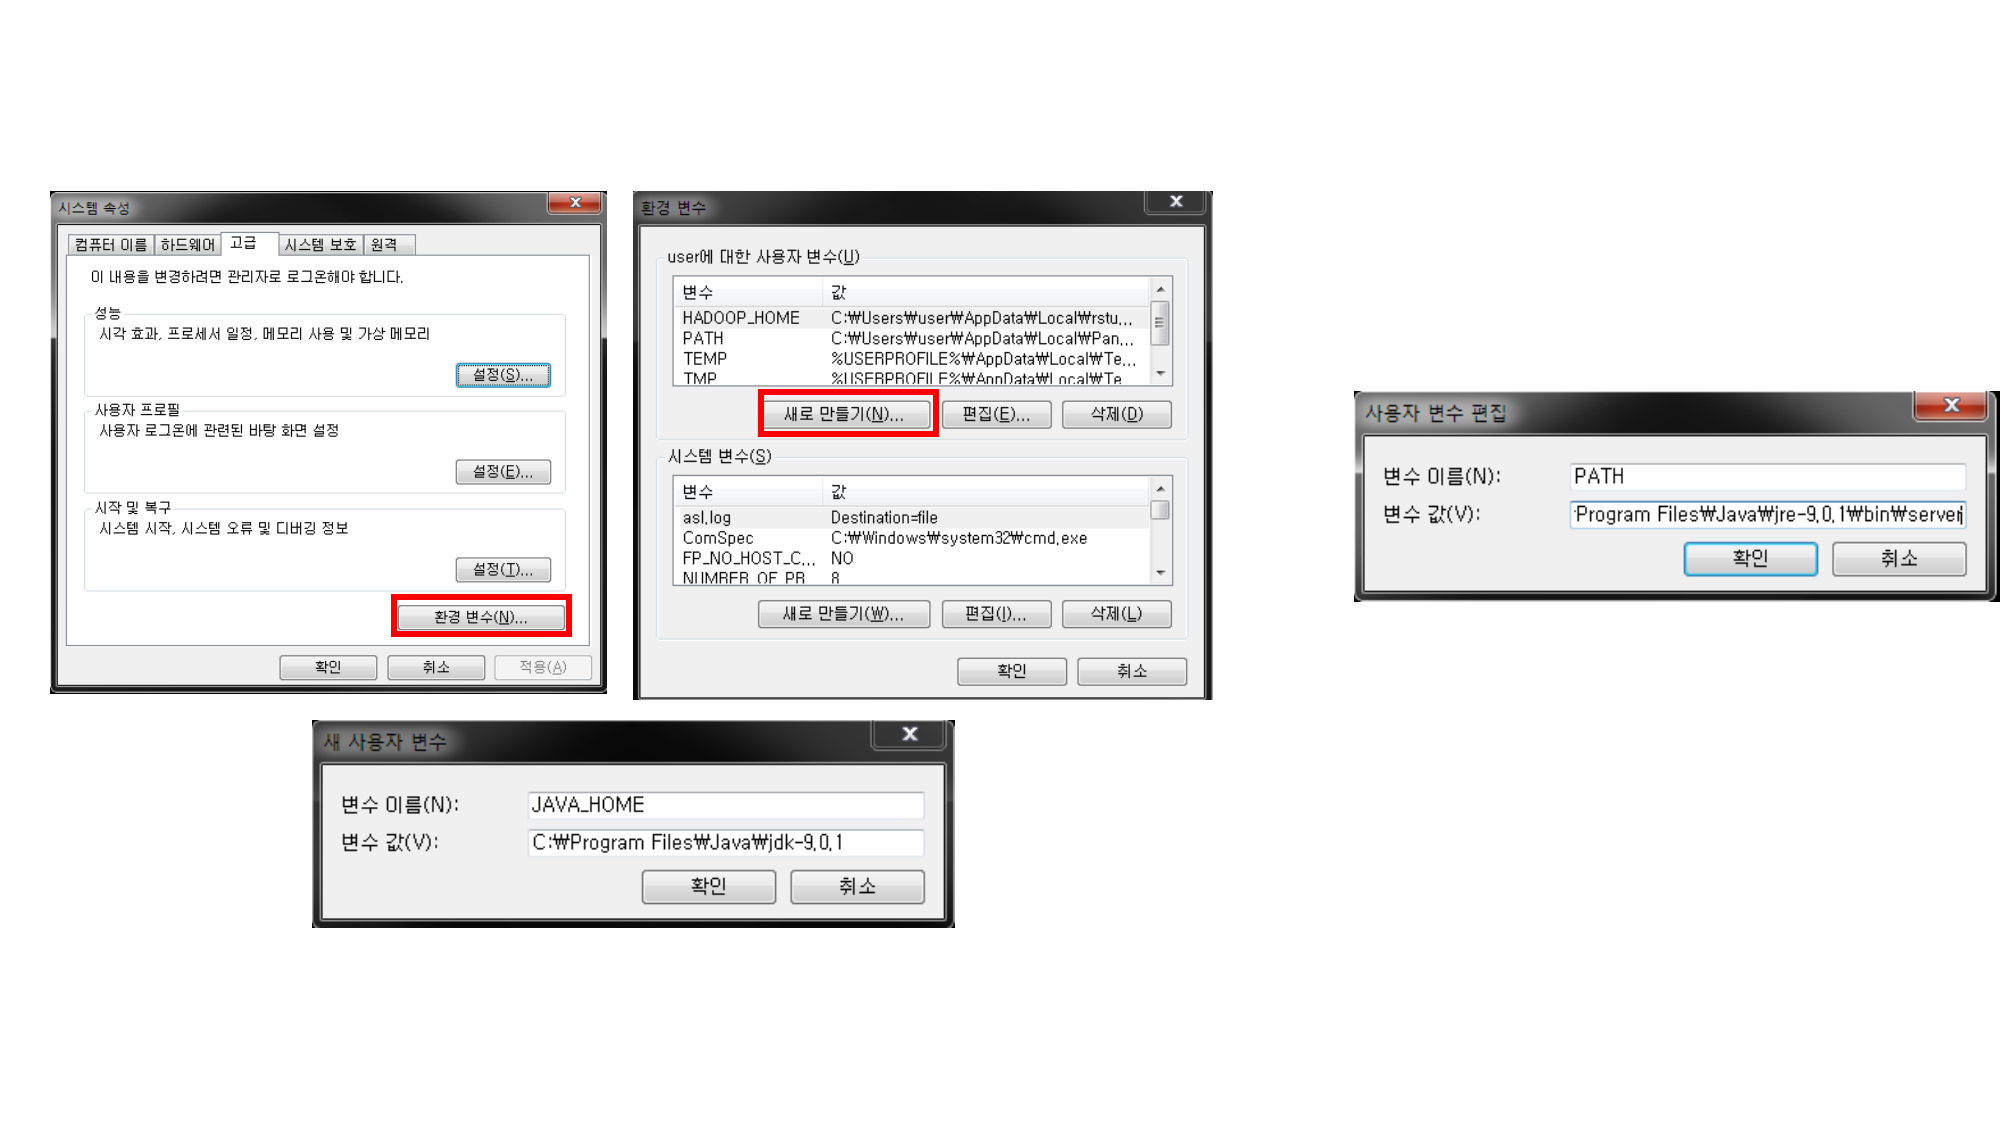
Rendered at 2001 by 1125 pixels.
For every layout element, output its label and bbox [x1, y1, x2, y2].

picture [1354, 391, 2000, 602]
picture [50, 191, 607, 694]
picture [312, 720, 955, 928]
picture [633, 191, 1213, 700]
